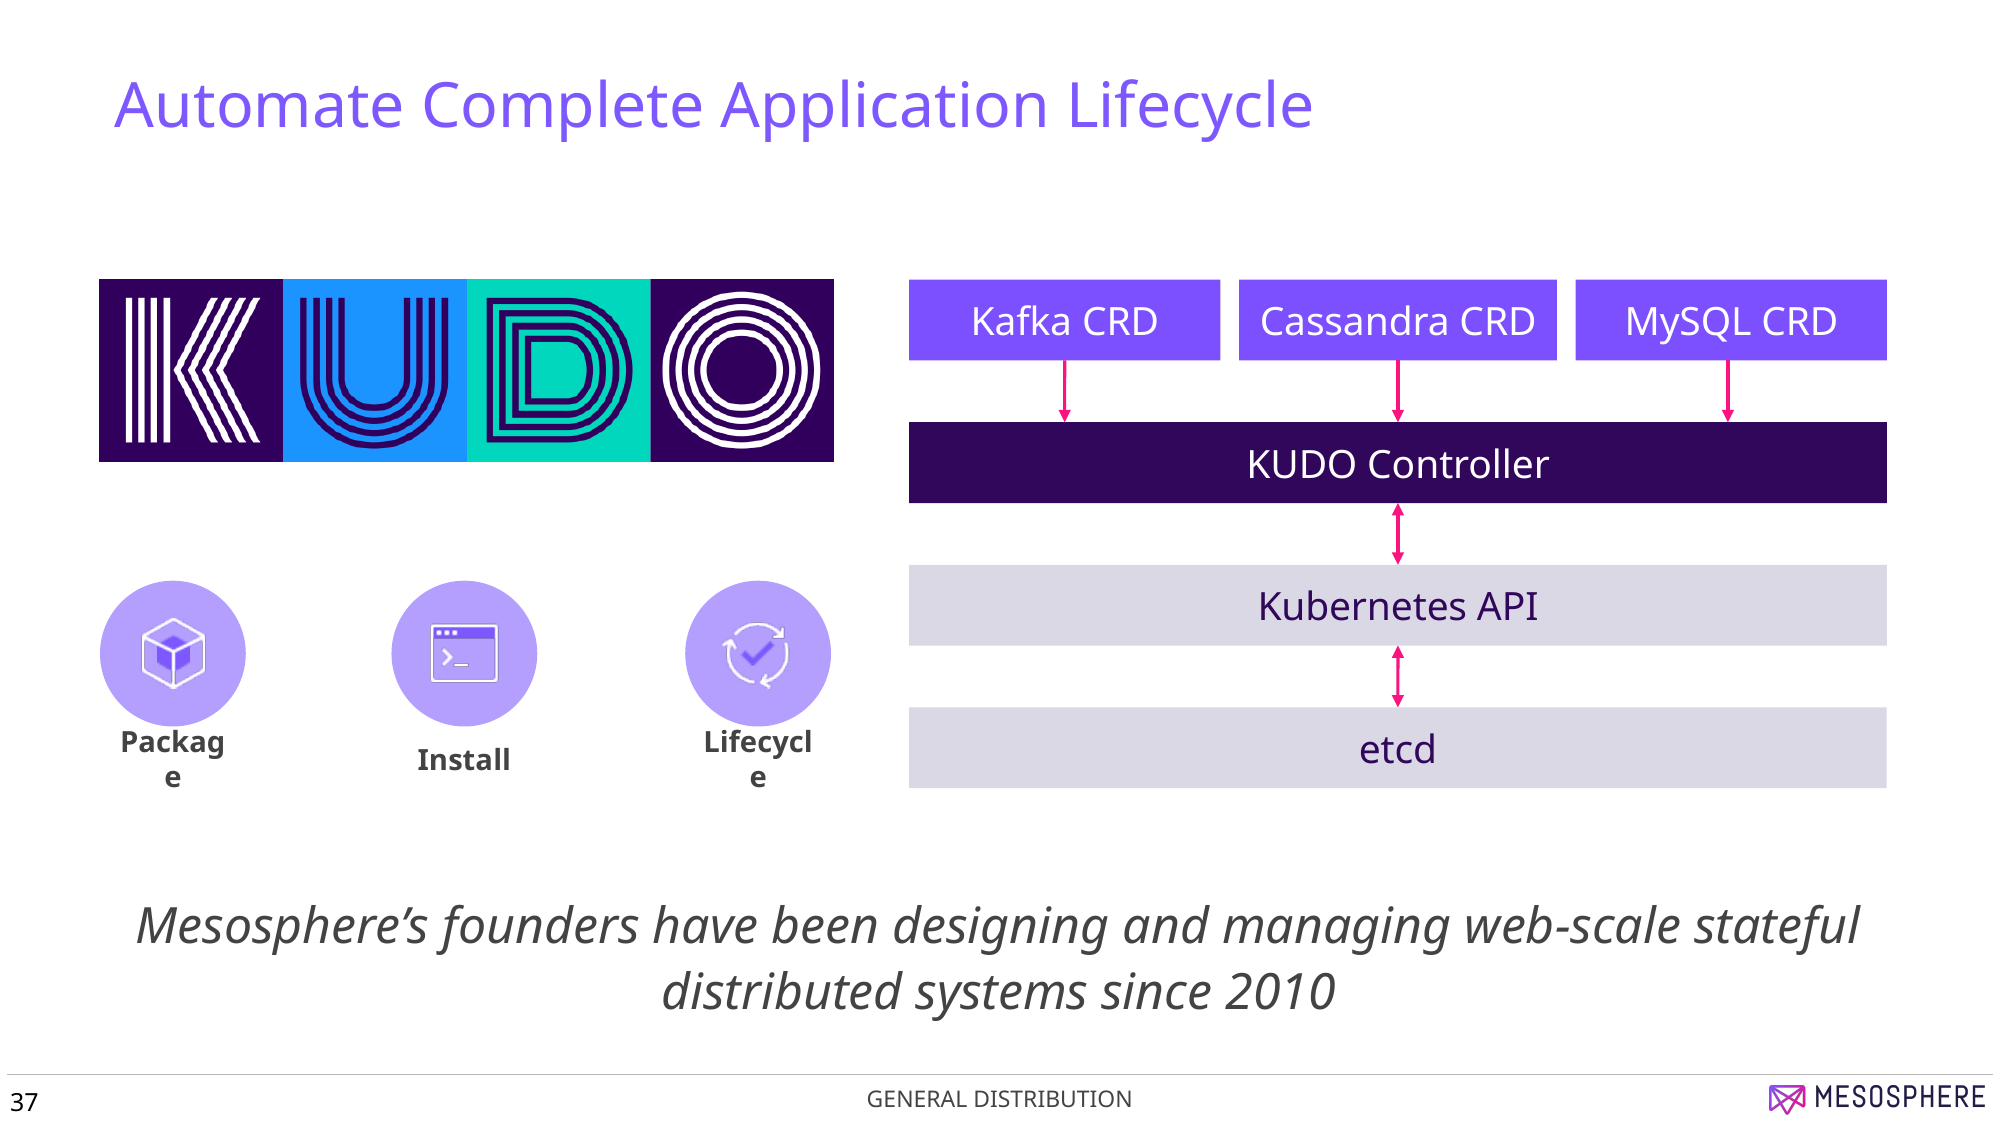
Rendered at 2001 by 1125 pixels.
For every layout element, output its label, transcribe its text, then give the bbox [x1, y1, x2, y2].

text_box Mesosphere’s founders have been designing and managing web-scale stateful distributed systems since 2010 [99, 897, 1887, 1009]
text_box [391, 580, 538, 789]
title Automate Complete Application Lifecycle [99, 50, 1952, 196]
picture [99, 278, 834, 462]
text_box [908, 279, 1887, 789]
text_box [682, 580, 834, 789]
picture [1769, 1085, 1985, 1115]
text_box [99, 580, 246, 789]
